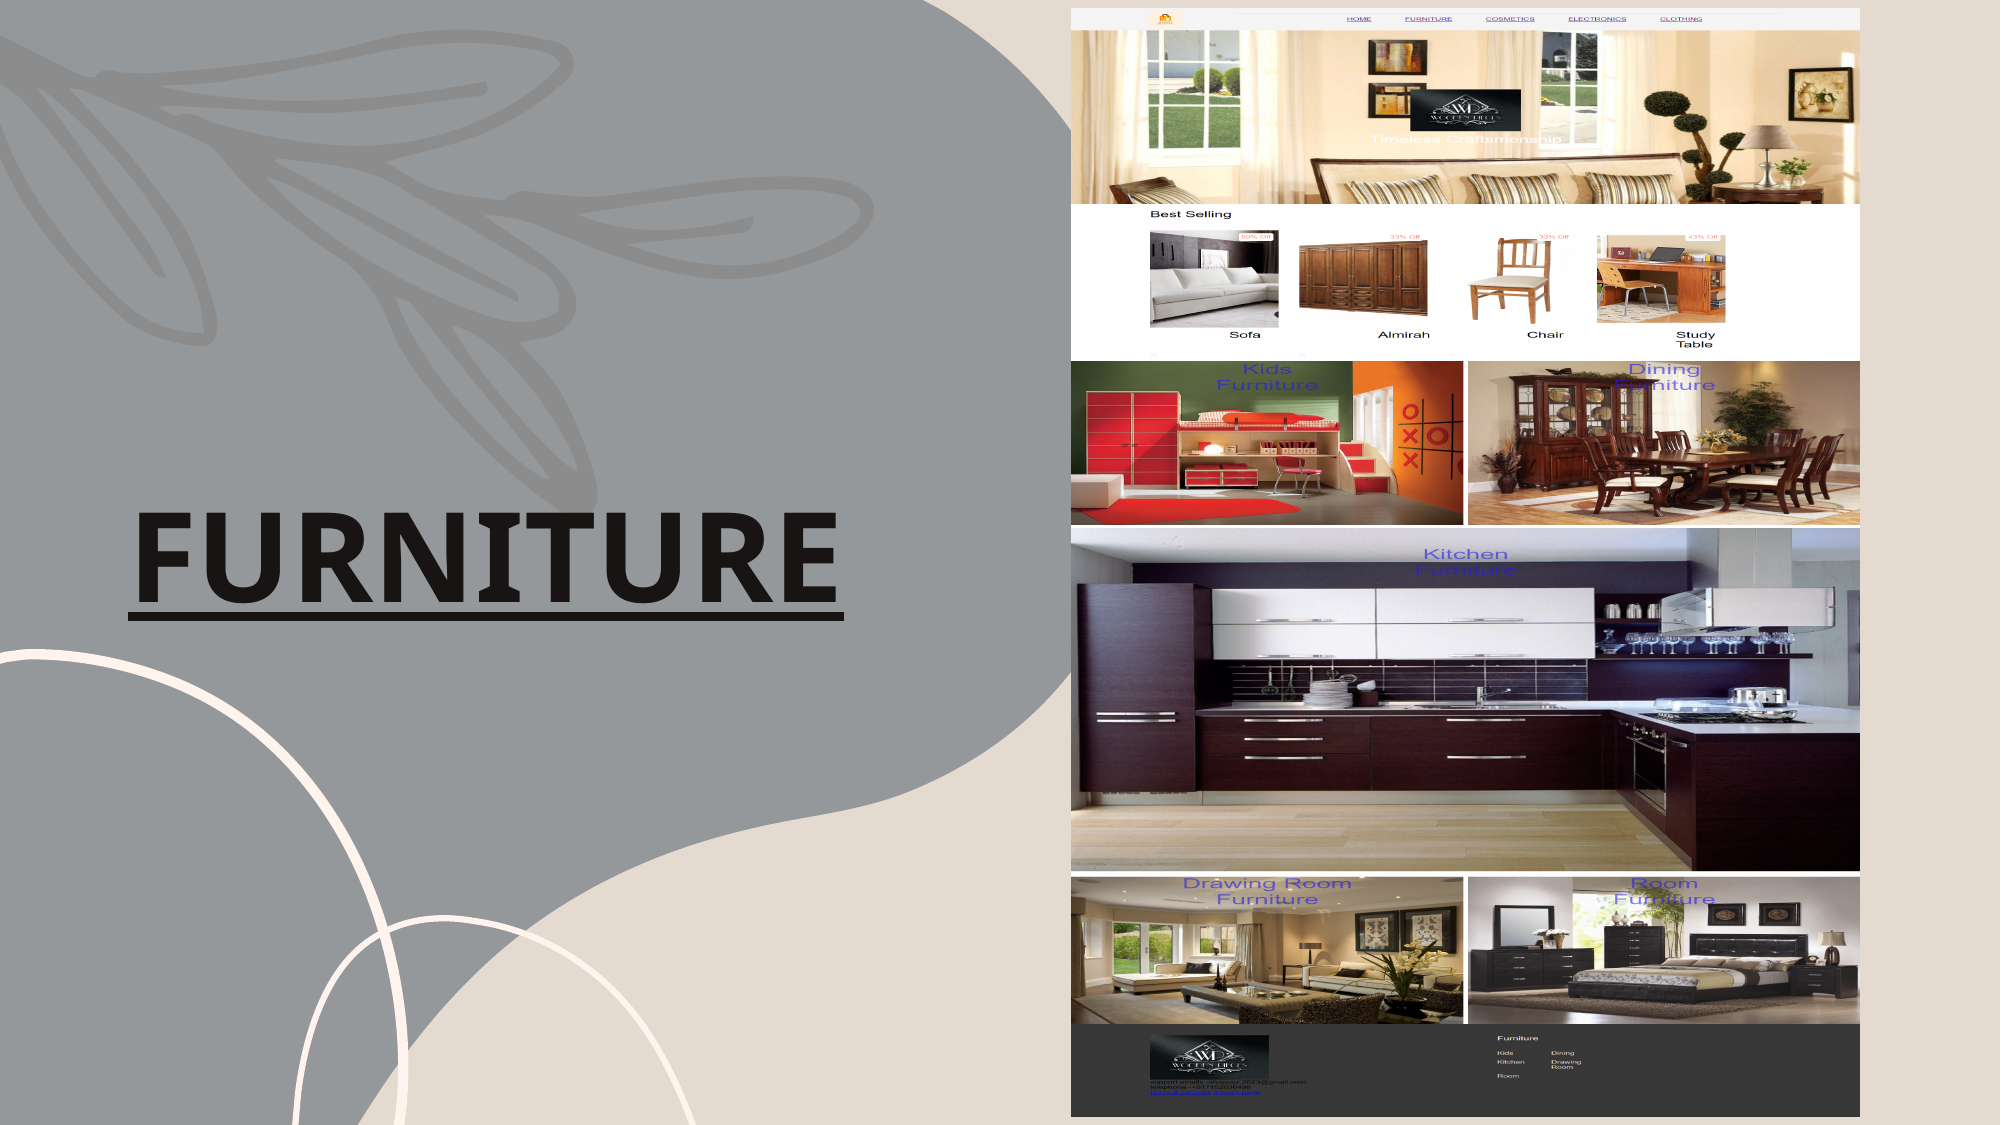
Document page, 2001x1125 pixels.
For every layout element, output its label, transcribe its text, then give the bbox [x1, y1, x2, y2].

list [1071, 8, 1860, 1117]
title FURNITURE [43, 453, 929, 672]
